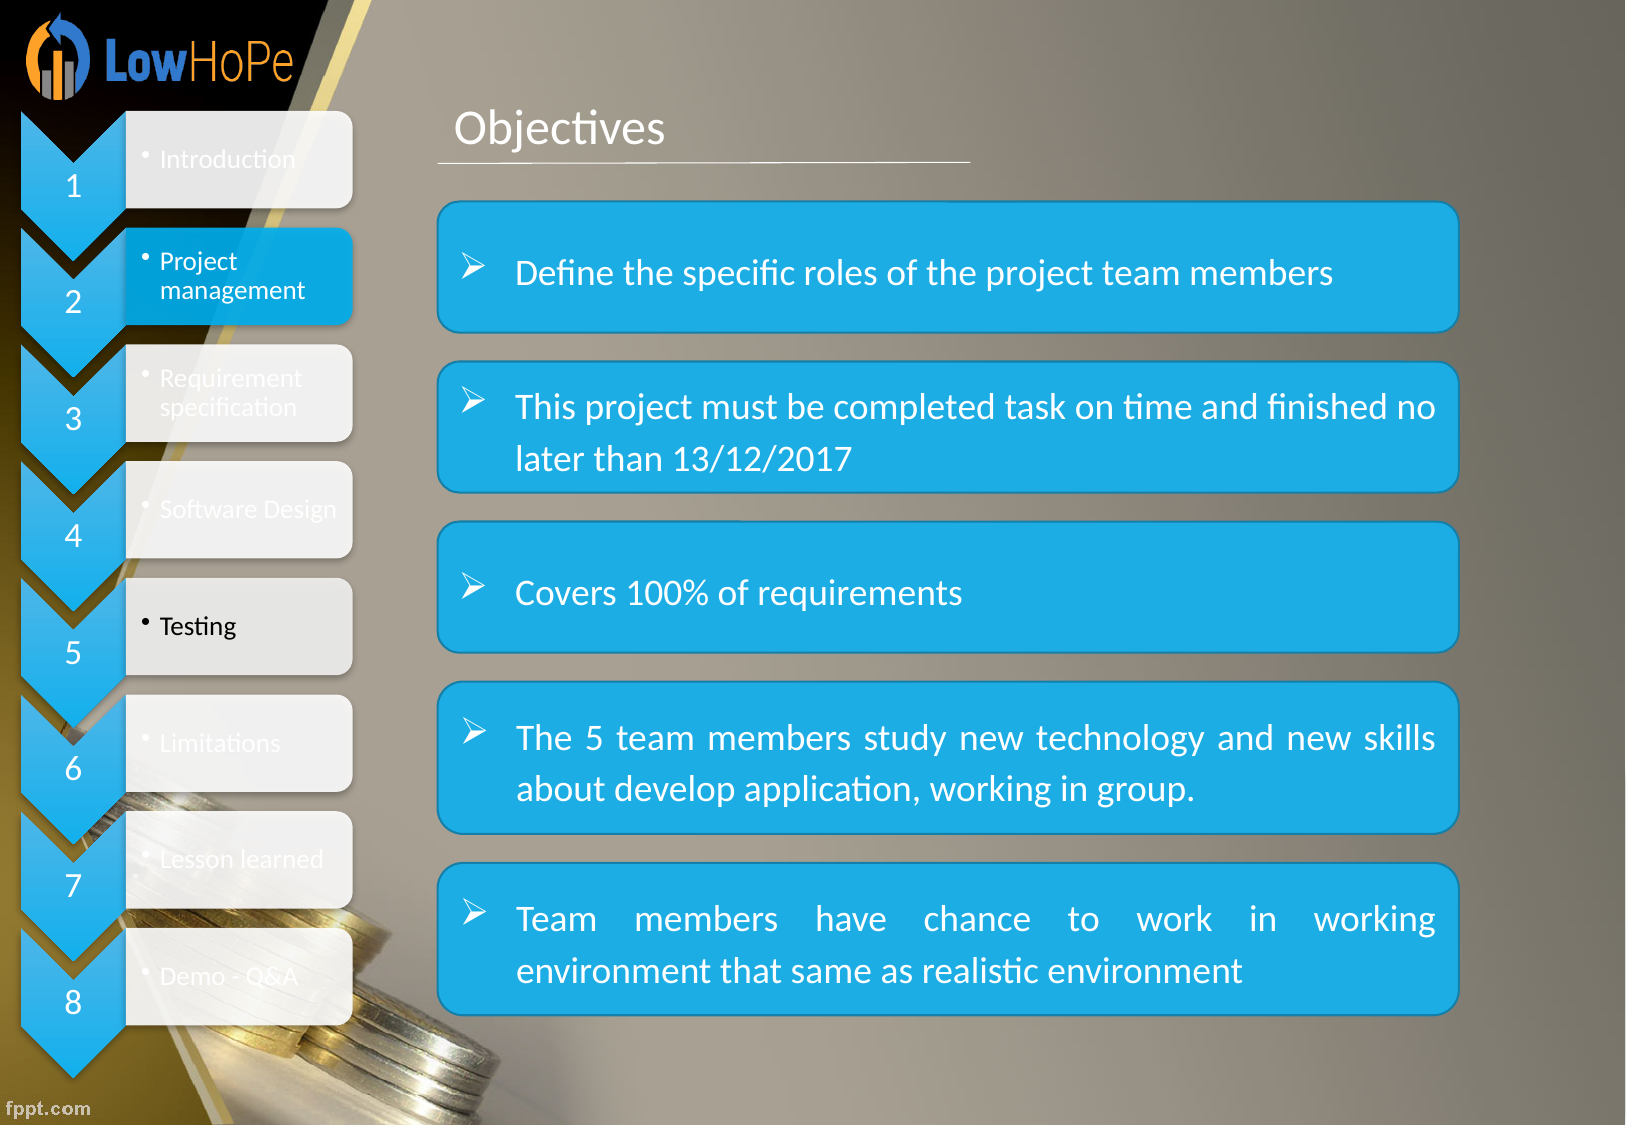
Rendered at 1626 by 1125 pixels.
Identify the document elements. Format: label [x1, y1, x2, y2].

text_box [20, 110, 353, 1079]
picture [0, 0, 1625, 1125]
